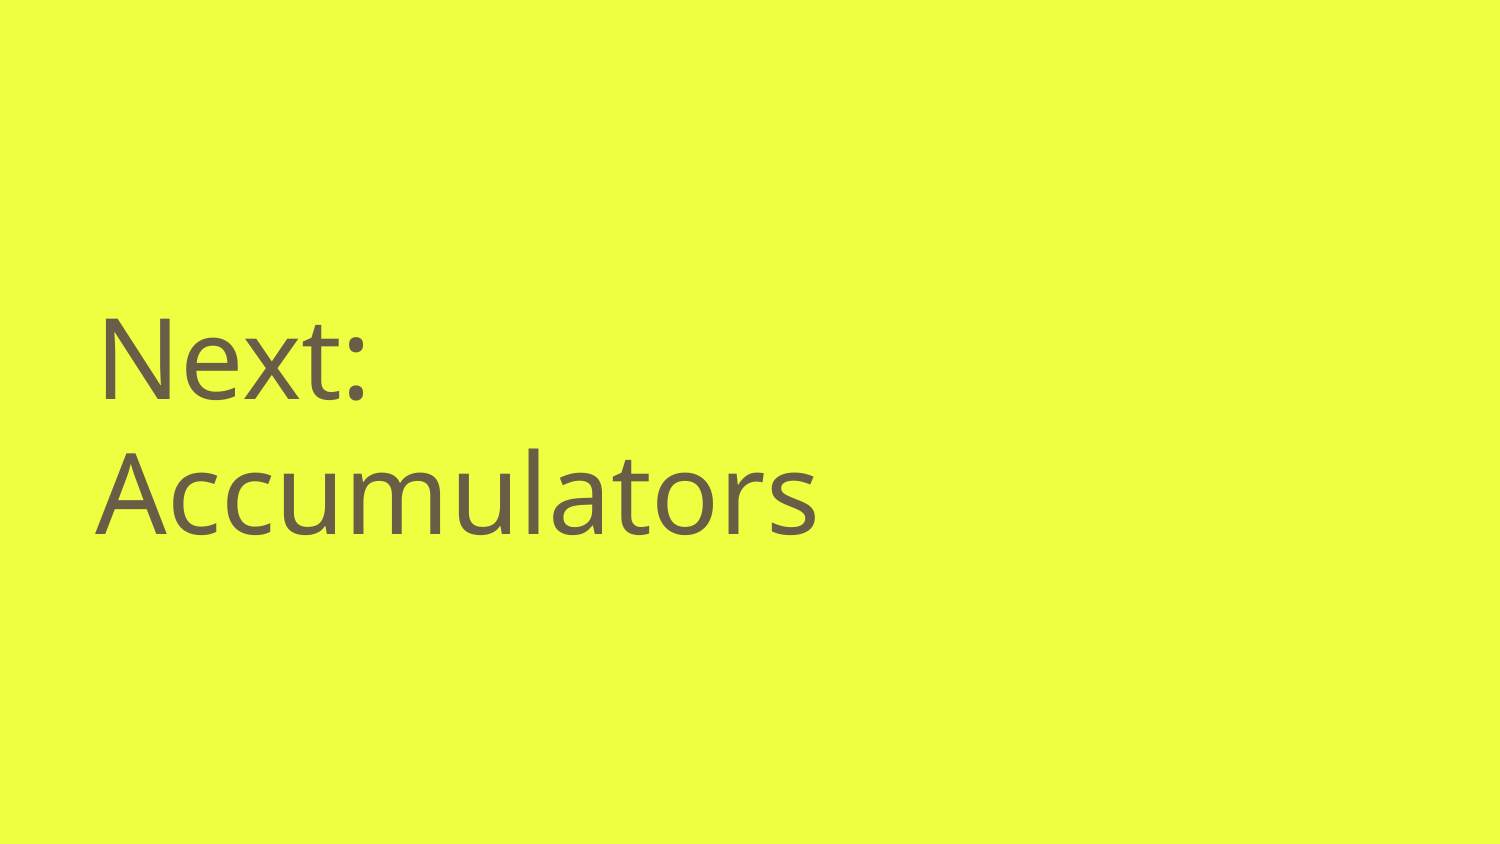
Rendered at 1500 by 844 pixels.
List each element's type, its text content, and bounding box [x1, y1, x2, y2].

title Next: Accumulators [80, 86, 1002, 758]
